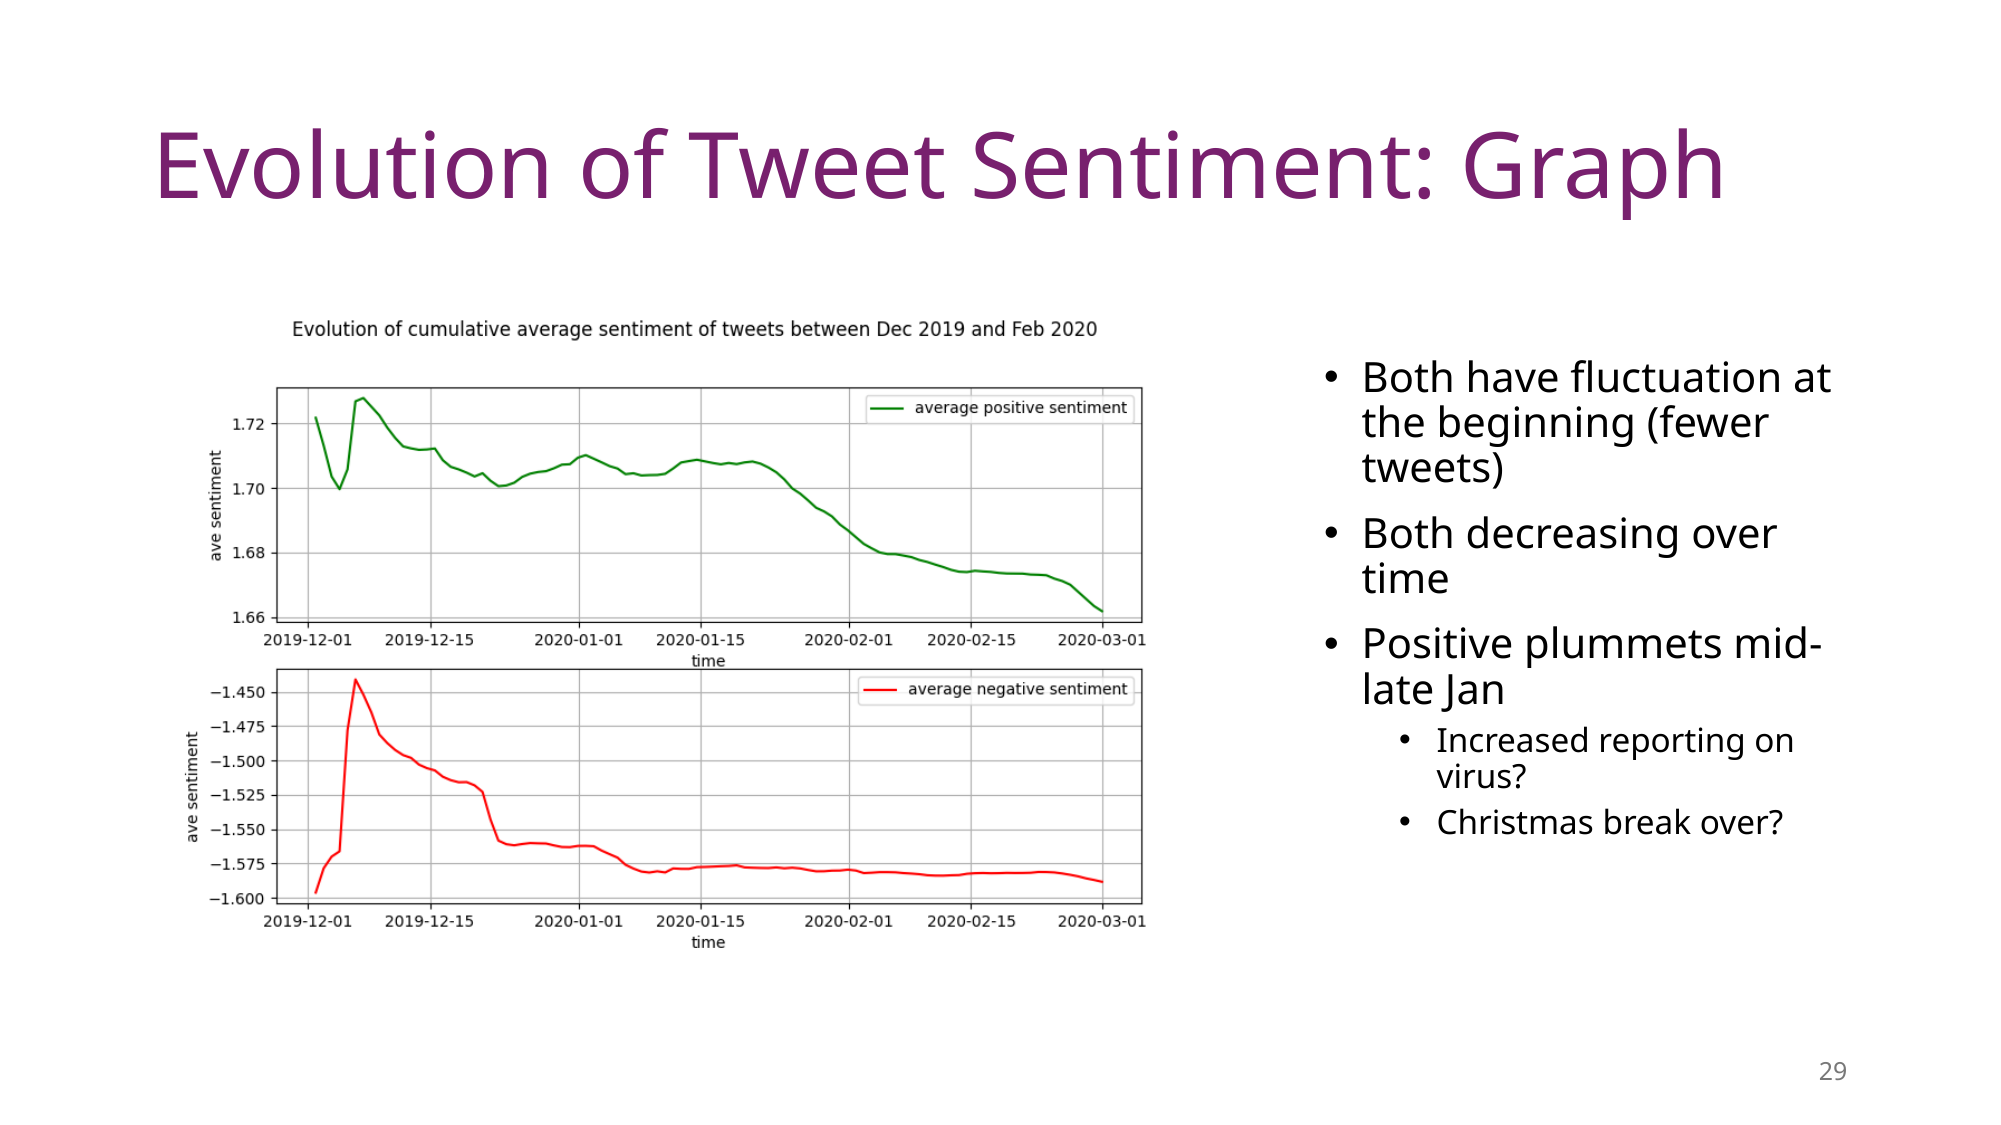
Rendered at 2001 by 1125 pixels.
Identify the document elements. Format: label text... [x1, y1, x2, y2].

text_box Both have fluctuation at the beginning (fewer tweets) Both decreasing over time Positive plummets mid-late Jan Increased reporting on virus? Christmas break over? [1309, 348, 1874, 972]
picture [136, 307, 1254, 978]
slide_number 29 [1412, 1042, 1863, 1103]
text_box Evolution of Tweet Sentiment: Graph [137, 59, 1863, 278]
